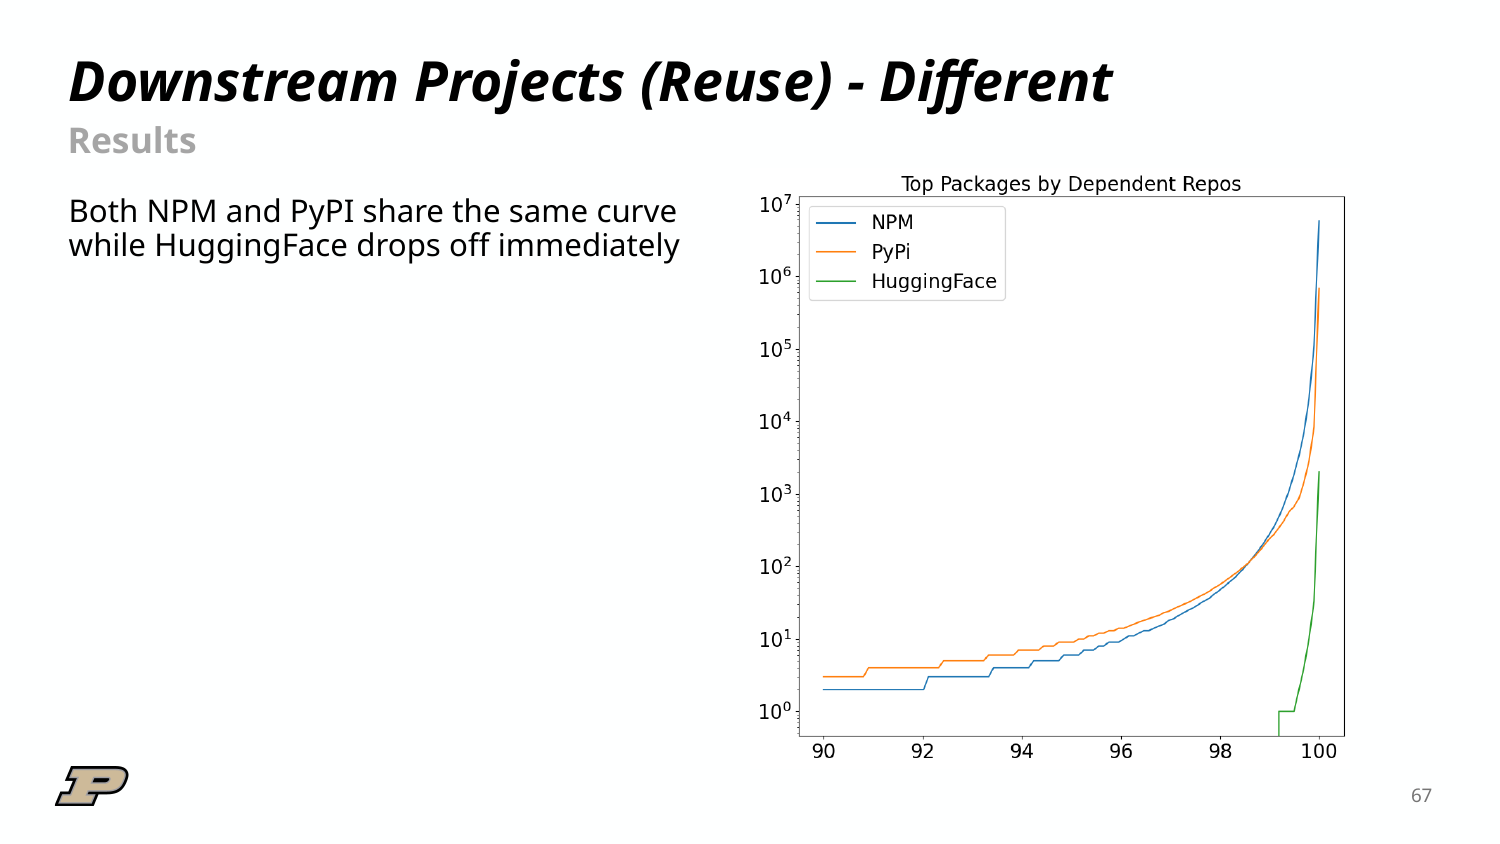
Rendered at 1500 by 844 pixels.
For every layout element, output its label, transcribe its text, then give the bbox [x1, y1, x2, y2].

slide_number ‹#› [1297, 773, 1444, 819]
title Downstream Projects (Reuse) - Different [57, 47, 1444, 117]
list Both NPM and PyPI share the same curve while HuggingFace drops off immediately [57, 189, 744, 738]
picture [749, 167, 1351, 769]
list Results [56, 117, 1444, 163]
picture [54, 766, 134, 806]
